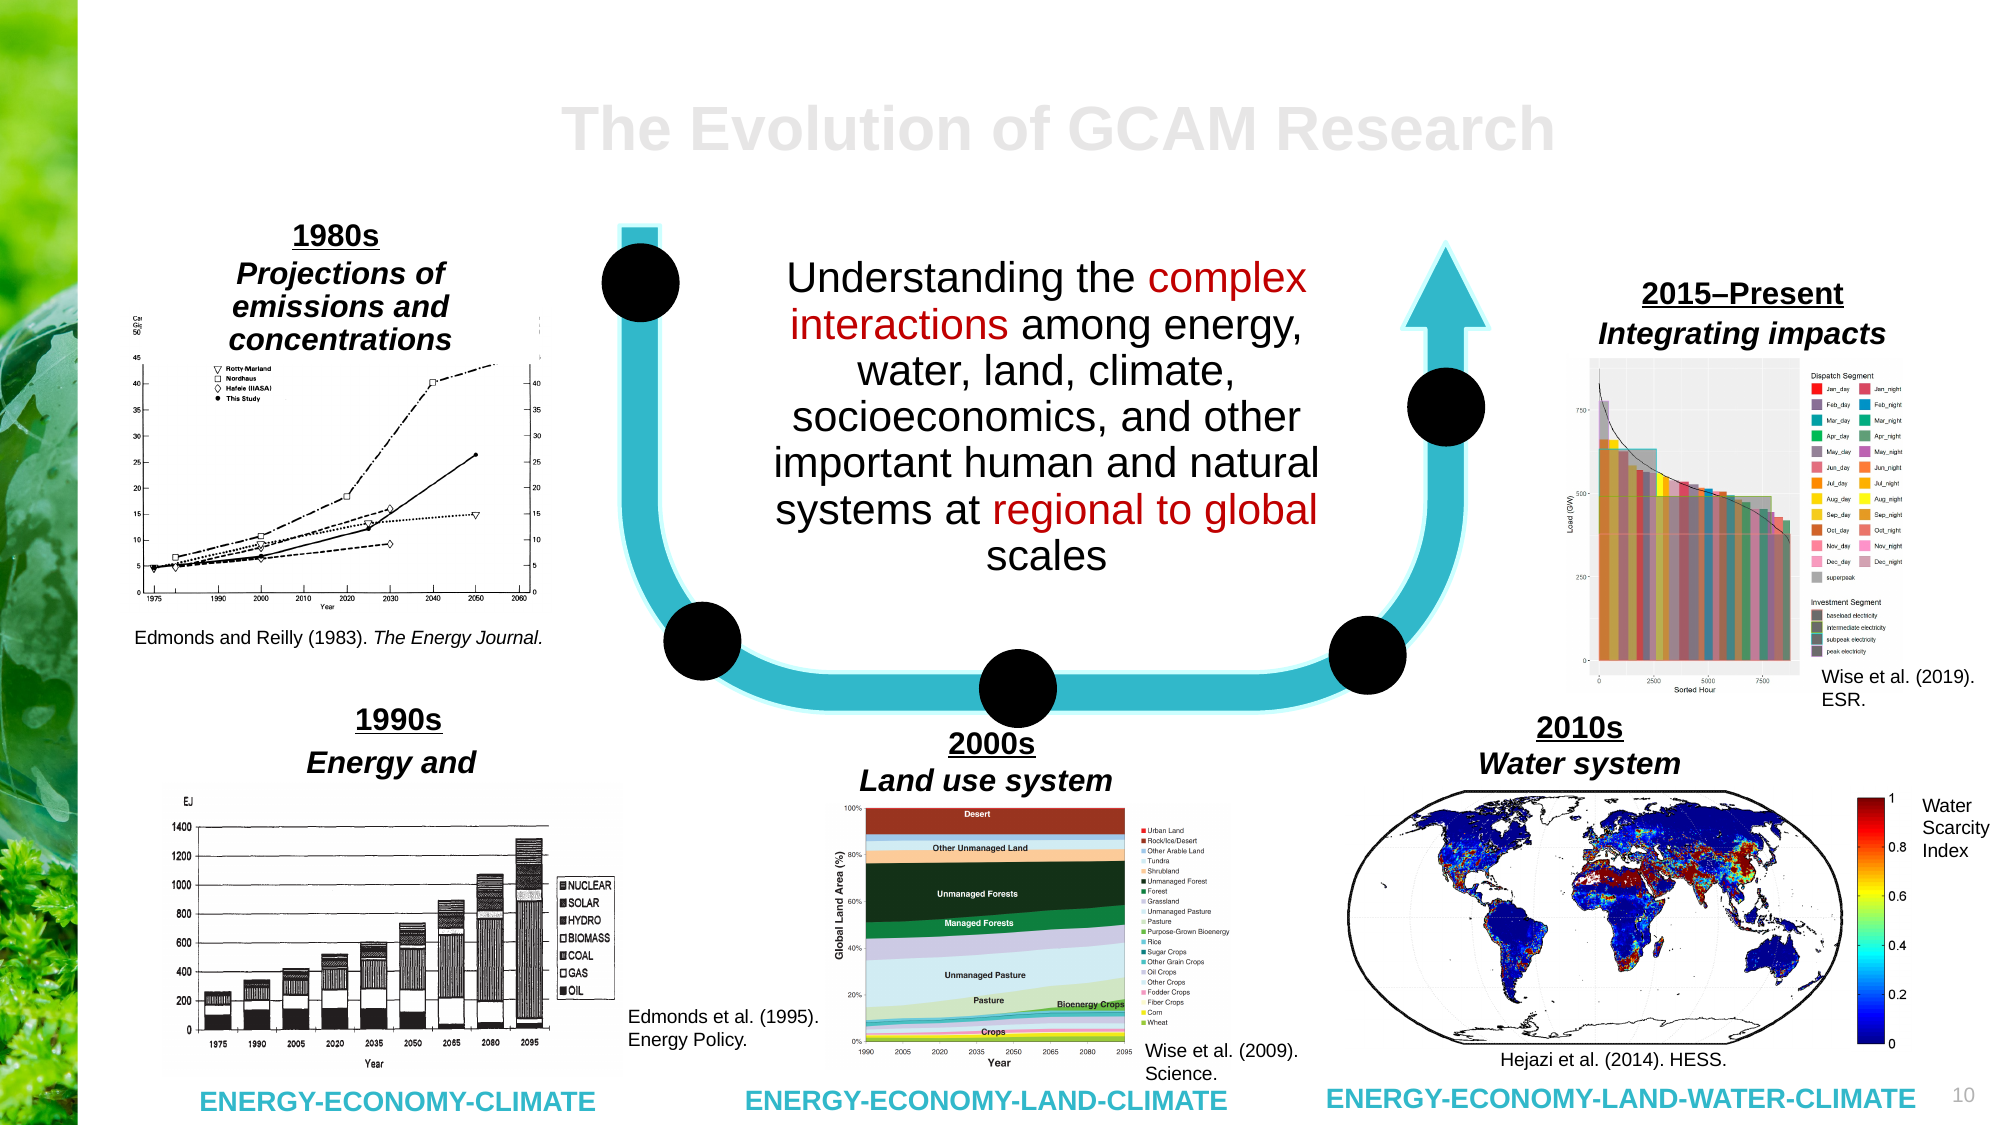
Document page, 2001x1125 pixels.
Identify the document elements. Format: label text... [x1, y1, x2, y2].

text_box [601, 243, 680, 323]
picture [0, 0, 78, 1125]
text_box [1048, 652, 1351, 715]
text_box [1407, 367, 1486, 447]
text_box [1377, 440, 1469, 650]
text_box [717, 720, 1378, 1125]
title The Evolution of GCAM Research [561, 19, 1938, 171]
text_box [617, 315, 697, 634]
text_box [714, 644, 988, 715]
list Understanding the complex interactions among energy, water, land, climate, socioeconomics, and other important human and natural systems at regional to global scales [739, 248, 1354, 591]
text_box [161, 696, 842, 1125]
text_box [1305, 704, 2000, 1123]
text_box [1328, 615, 1407, 695]
text_box [617, 223, 663, 250]
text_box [1566, 270, 1996, 702]
text_box [663, 601, 742, 681]
text_box [1399, 239, 1492, 374]
text_box [978, 649, 1057, 719]
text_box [119, 212, 562, 680]
